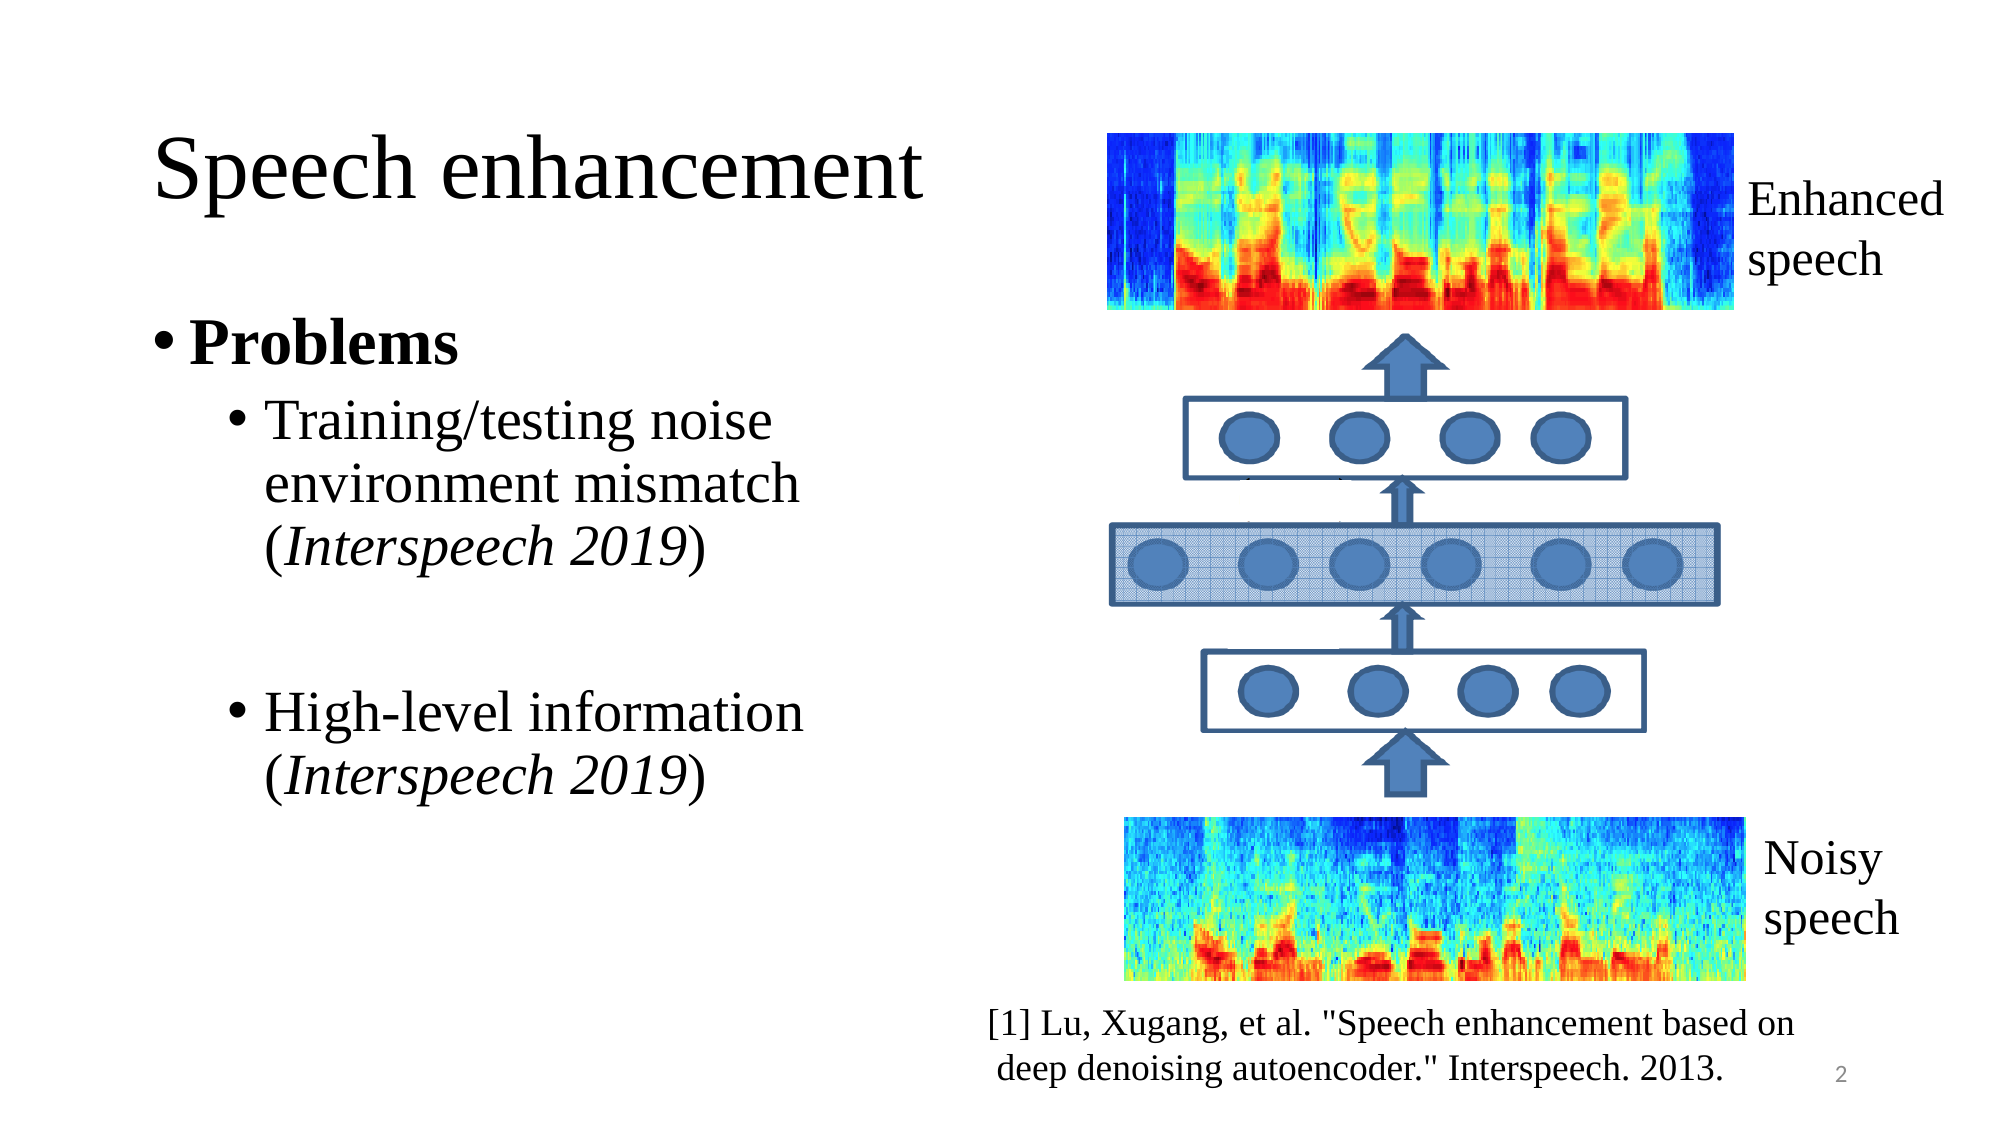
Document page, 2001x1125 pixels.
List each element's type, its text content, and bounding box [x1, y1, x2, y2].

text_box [1053, 93, 1964, 1125]
list Problems Training/testing noise environment mismatch (Interspeech 2019) High-level information (Interspeech 2019) [137, 299, 1053, 1014]
title Speech enhancement [137, 59, 1863, 278]
